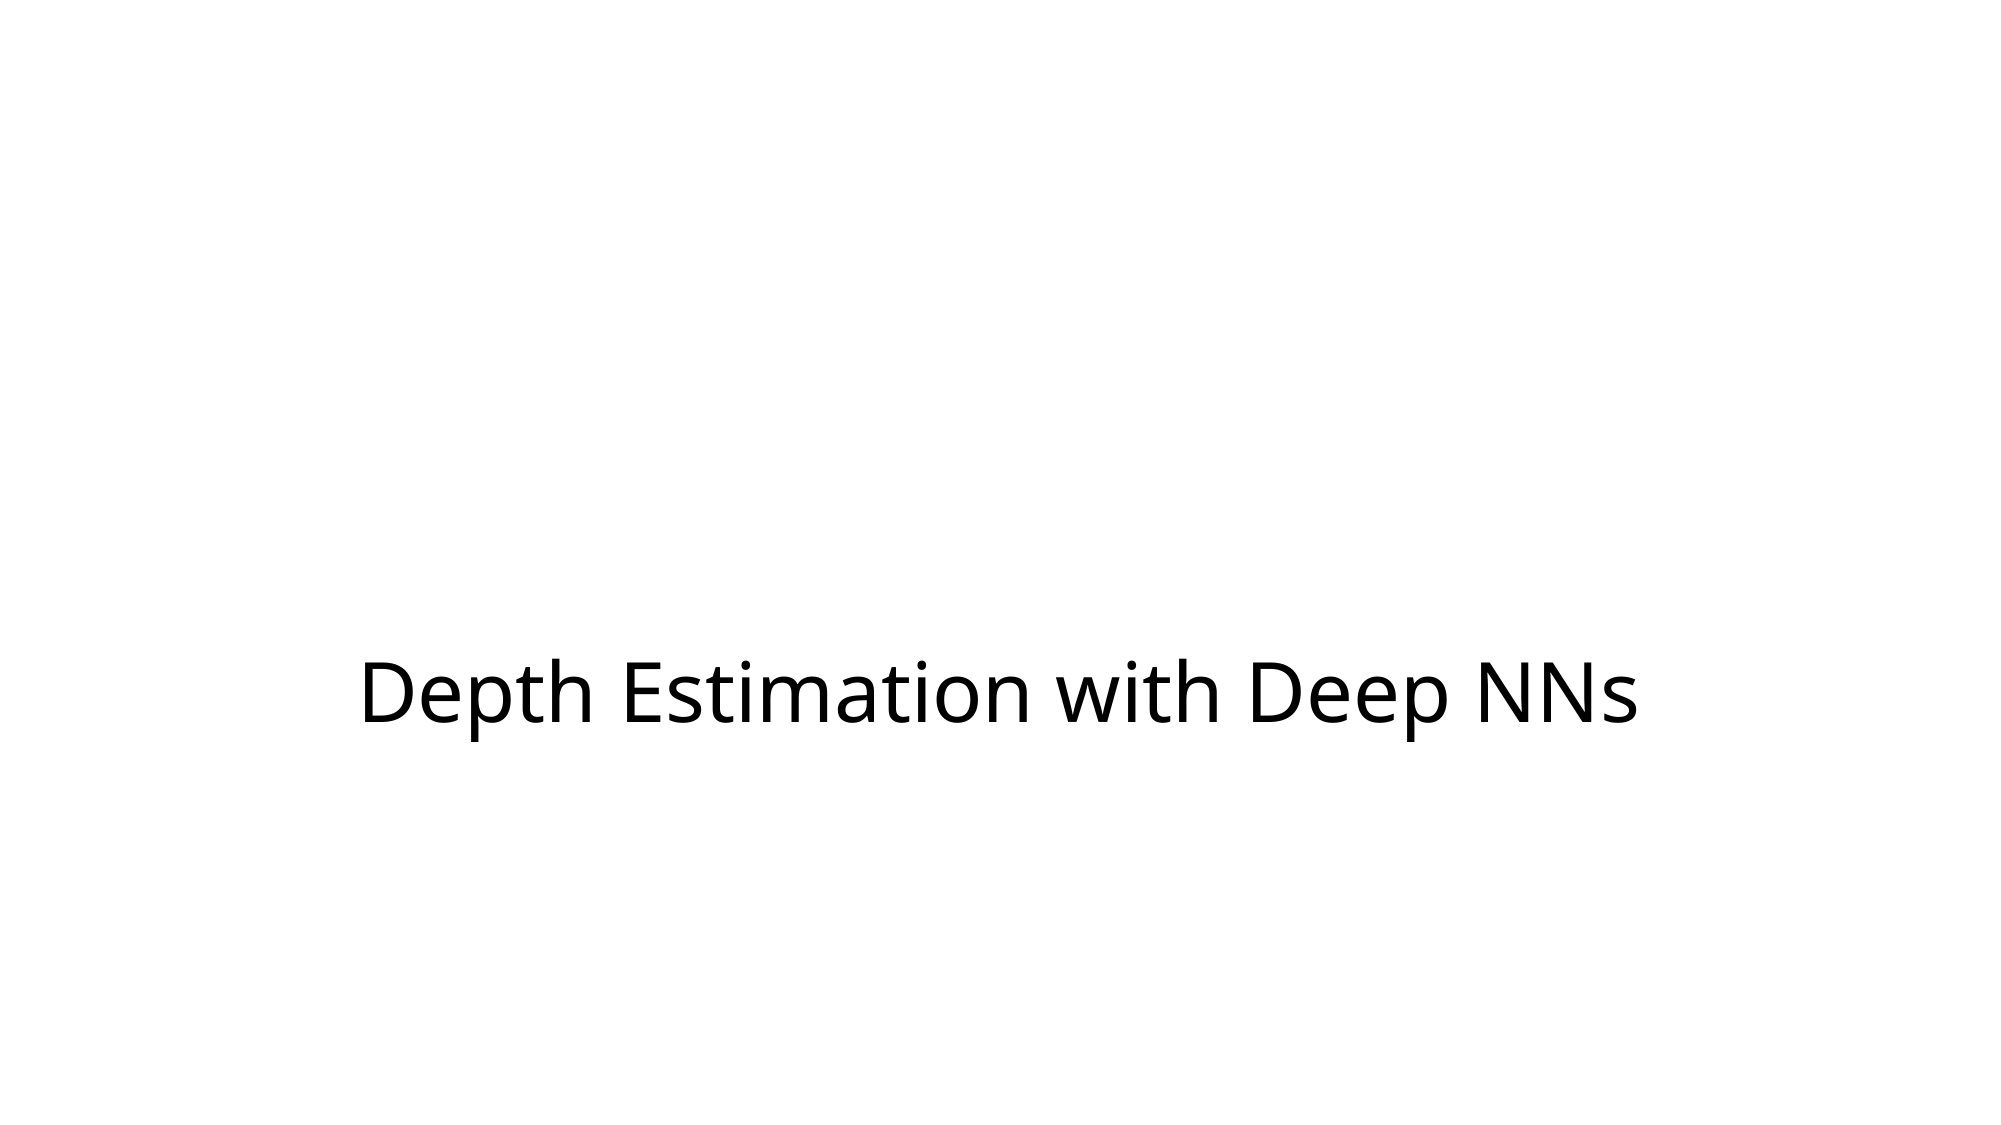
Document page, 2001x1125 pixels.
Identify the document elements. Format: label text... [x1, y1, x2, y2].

title Depth Estimation with Deep NNs [136, 280, 1862, 749]
